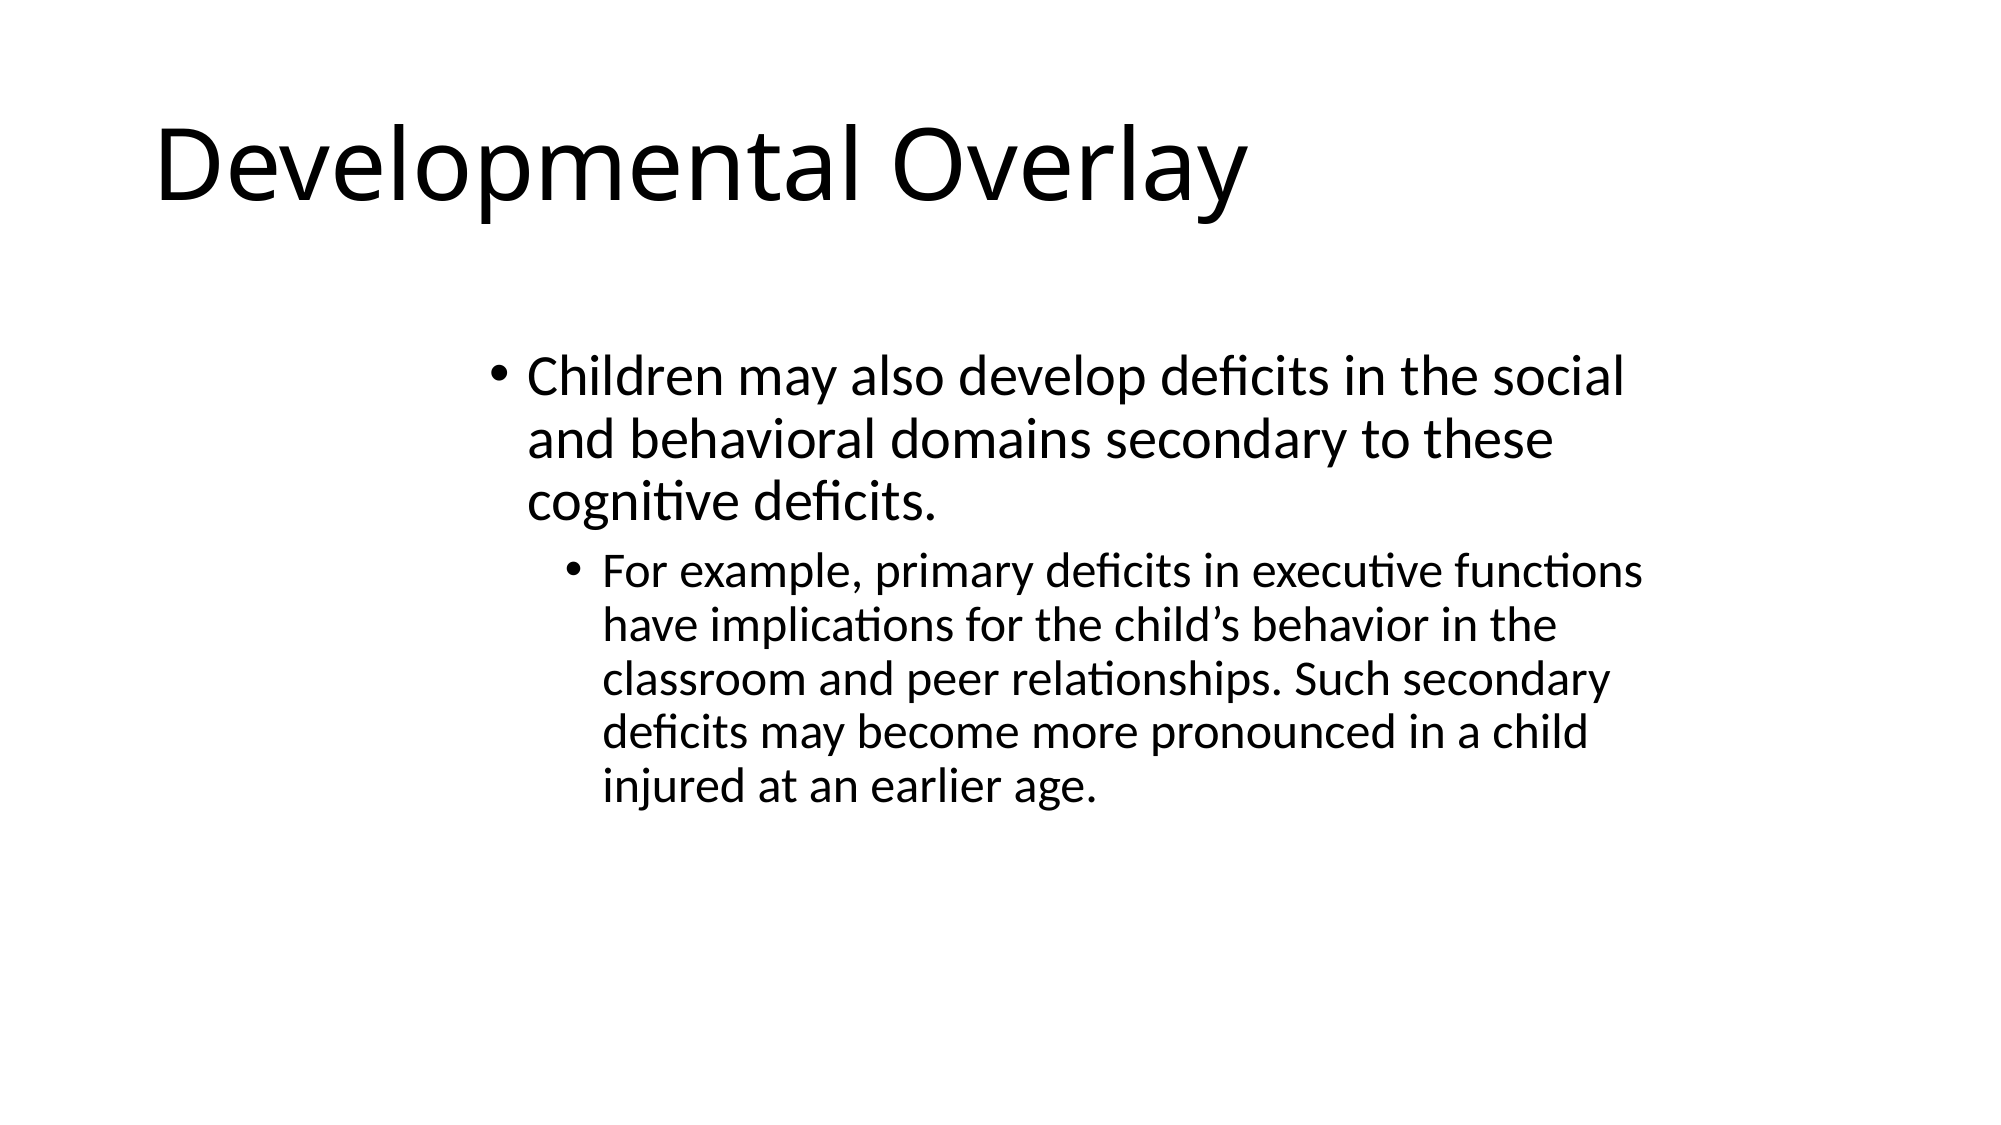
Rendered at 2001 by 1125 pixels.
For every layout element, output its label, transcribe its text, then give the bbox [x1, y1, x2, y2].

list Children may also develop deficits in the social and behavioral domains secondary to these cognitive deficits. For example, primary deficits in executive functions have implications for the child’s behavior in the classroom and peer relationships. Such secondary deficits may become more pronounced in a child injured at an earlier age. [474, 337, 1675, 1013]
title Developmental Overlay [137, 59, 1863, 278]
